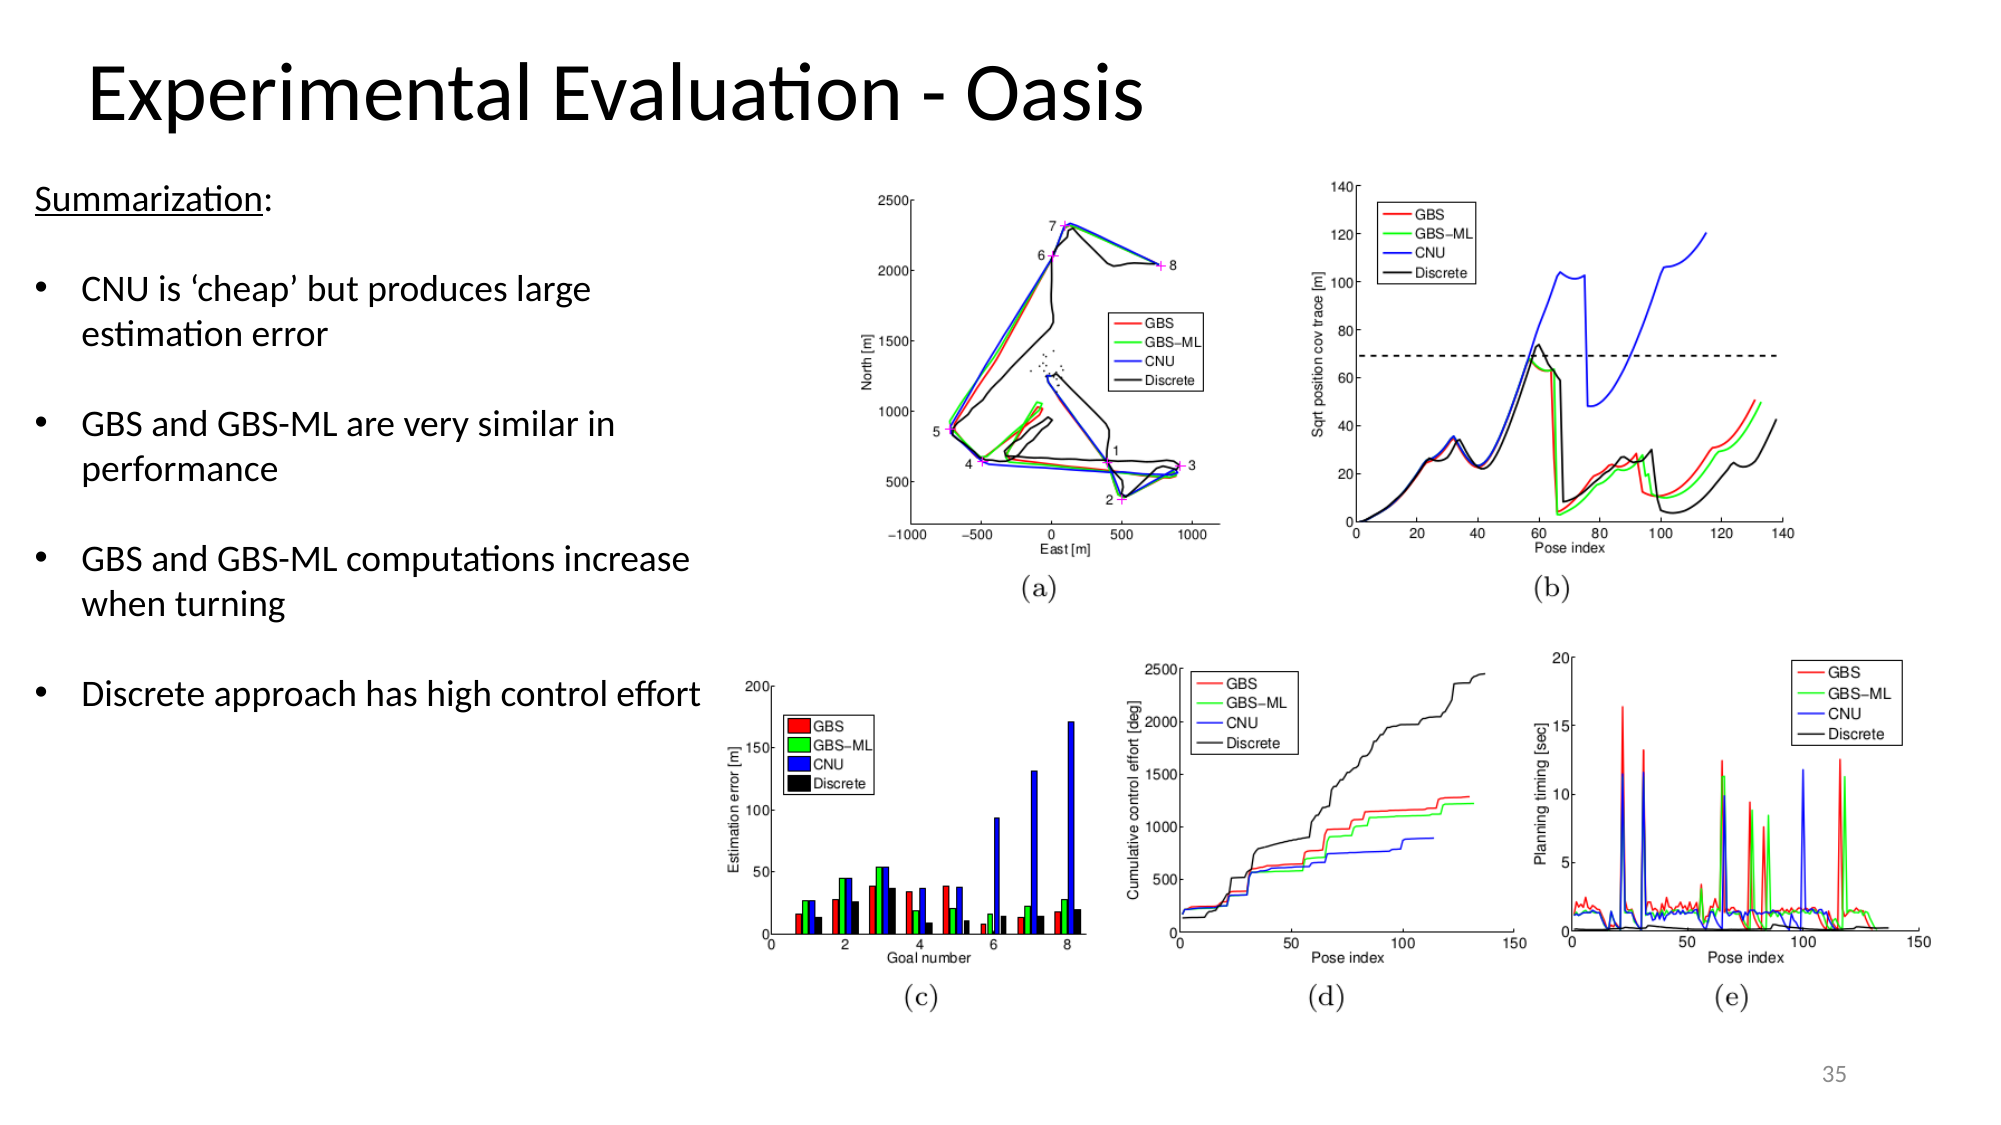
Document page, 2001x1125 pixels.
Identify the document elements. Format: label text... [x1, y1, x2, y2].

text_box Summarization: CNU is ‘cheap’ but produces large estimation error GBS and GBS-ML are very similar in performance GBS and GBS-ML computations increase when turning Discrete approach has high control effort [19, 166, 667, 722]
picture [667, 166, 1952, 1022]
text_box Experimental Evaluation - Oasis [72, 30, 1161, 145]
slide_number 35 [1412, 1042, 1863, 1103]
